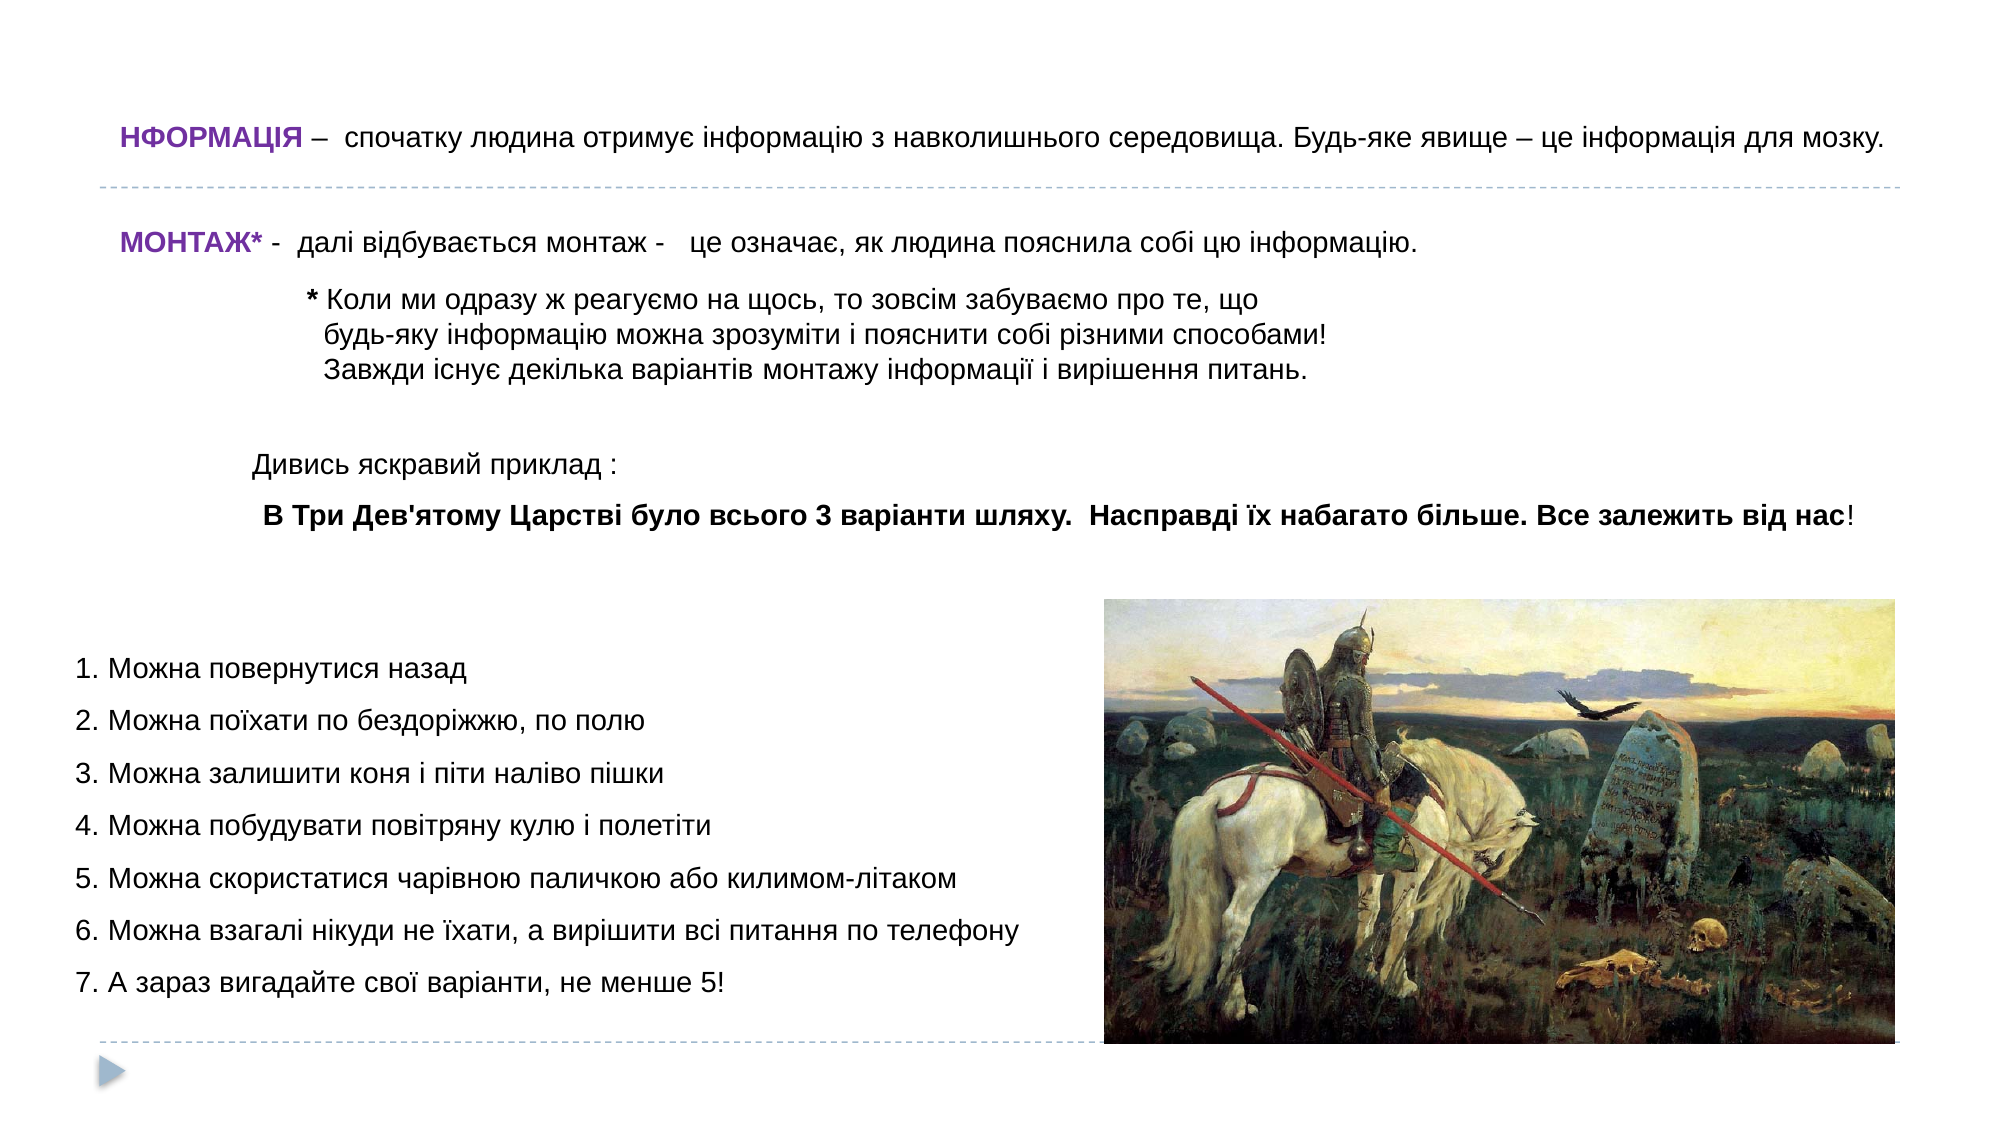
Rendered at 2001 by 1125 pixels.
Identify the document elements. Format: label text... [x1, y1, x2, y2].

text_box Дивись яскравий приклад : [237, 438, 634, 488]
text_box В Три Дев'ятому Царстві було всього 3 варіанти шляху. Насправді їх набагато більше. Все залежить від нас! [0, 488, 1870, 609]
picture [1104, 599, 1895, 1045]
text_box * Коли ми одразу ж реагуємо на щось, то зовсім забуваємо про те, що будь-яку інформацію можна зрозуміти і пояснити собі різними способами! Завжди існує декілька варіантів монтажу інформації і вирішення питань. [292, 272, 1361, 488]
text_box 1. Можна повернутися назад 2. Можна поїхати по бездоріжжю, по полю 3. Можна залишити коня і піти наліво пішки 4. Можна побудувати повітряну кулю і полетіти 5. Можна скористатися чарівною паличкою або килимом-літаком 6. Можна взагалі нікуди не їхати, а вирішити всі питання по телефону 7. А зараз вигадайте свої варіанти, не менше 5! [60, 624, 1119, 1059]
text_box НФОРМАЦІЯ – спочатку людина отримує інформацію з навколишнього середовища. Будь-яке явище – це інформація для мозку. МОНТАЖ* - далі відбувається монтаж - це означає, як людина пояснила собі цю інформацію. [105, 93, 1906, 459]
